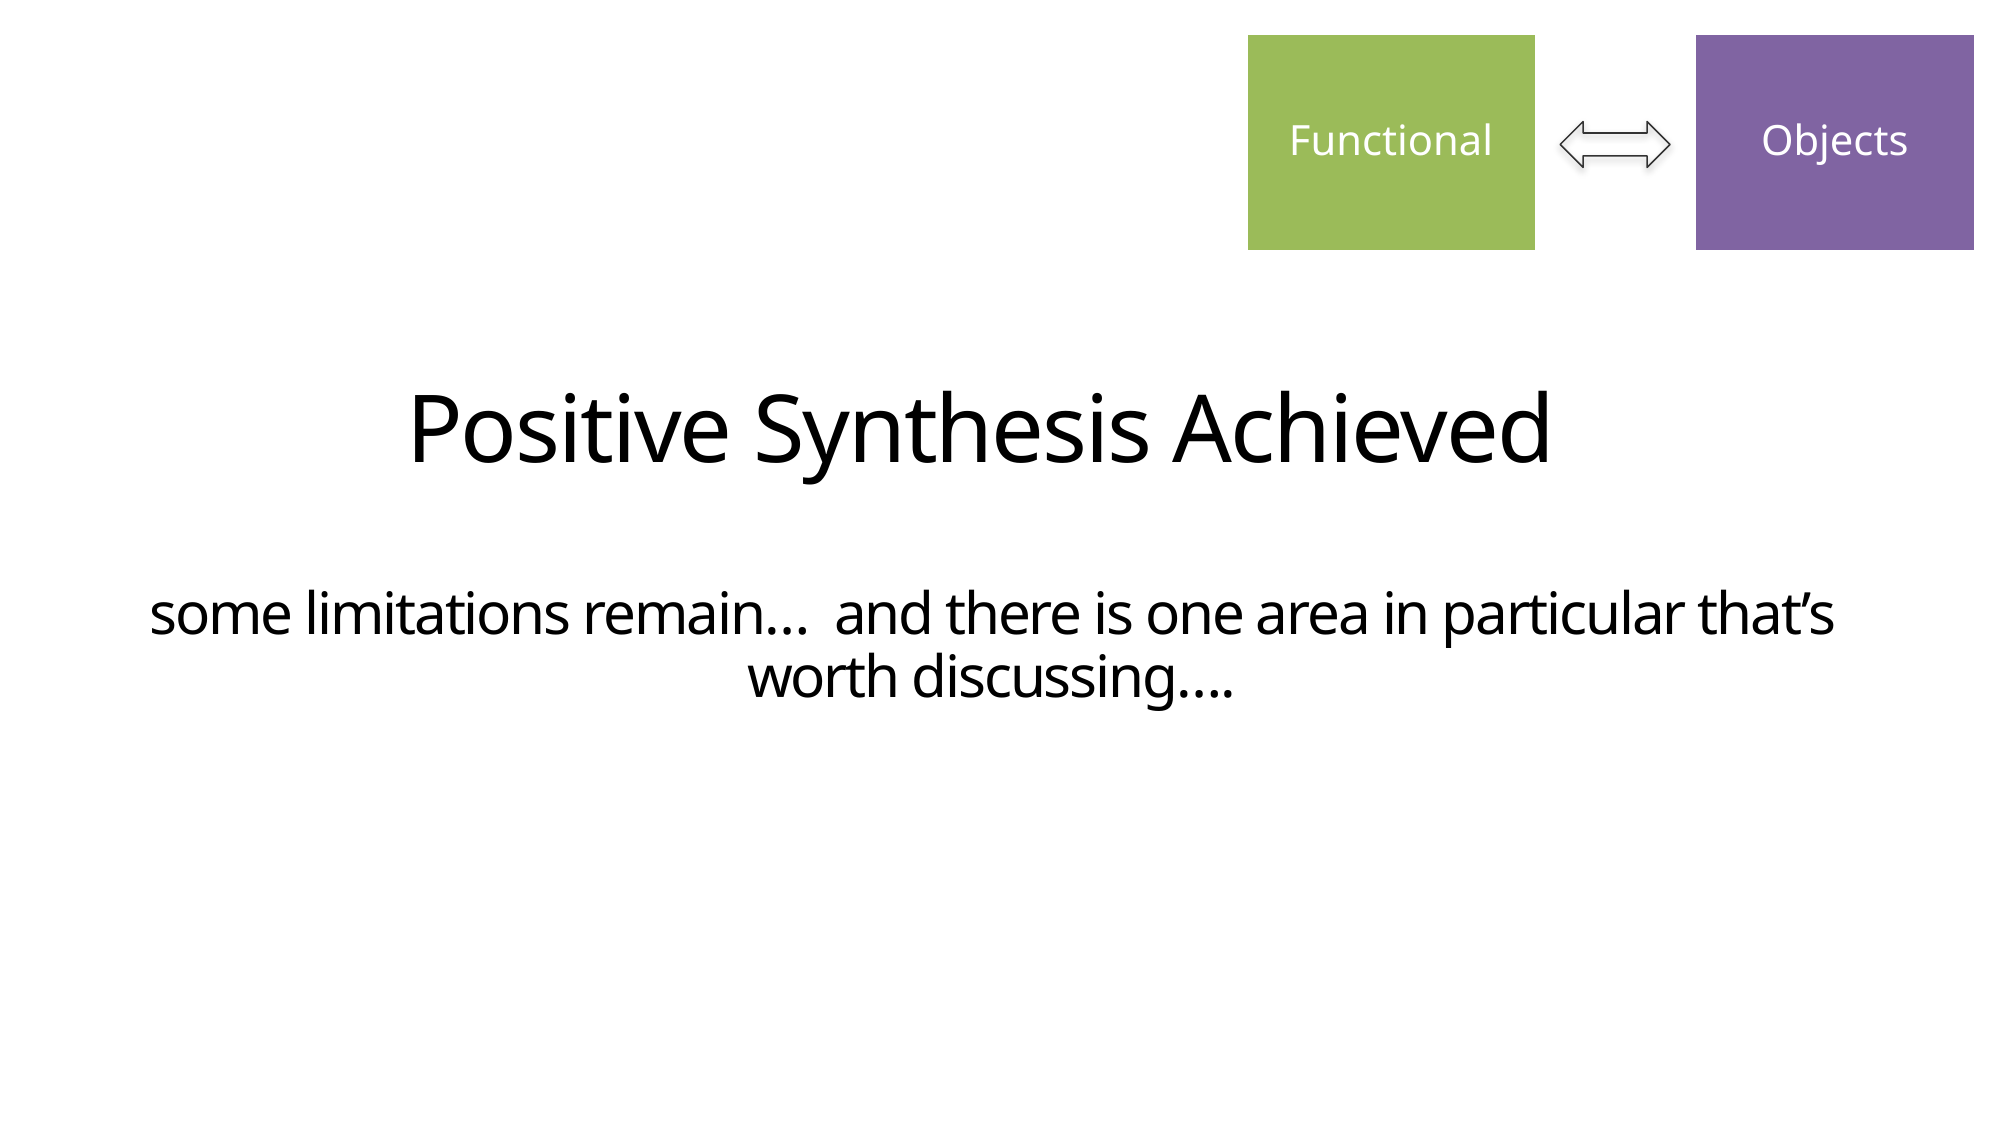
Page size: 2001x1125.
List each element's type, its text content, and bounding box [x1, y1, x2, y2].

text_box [1245, 32, 1977, 253]
title Positive Synthesis Achieved some limitations remain… and there is one area in particular that’s worth discussing…. [74, 381, 1909, 714]
